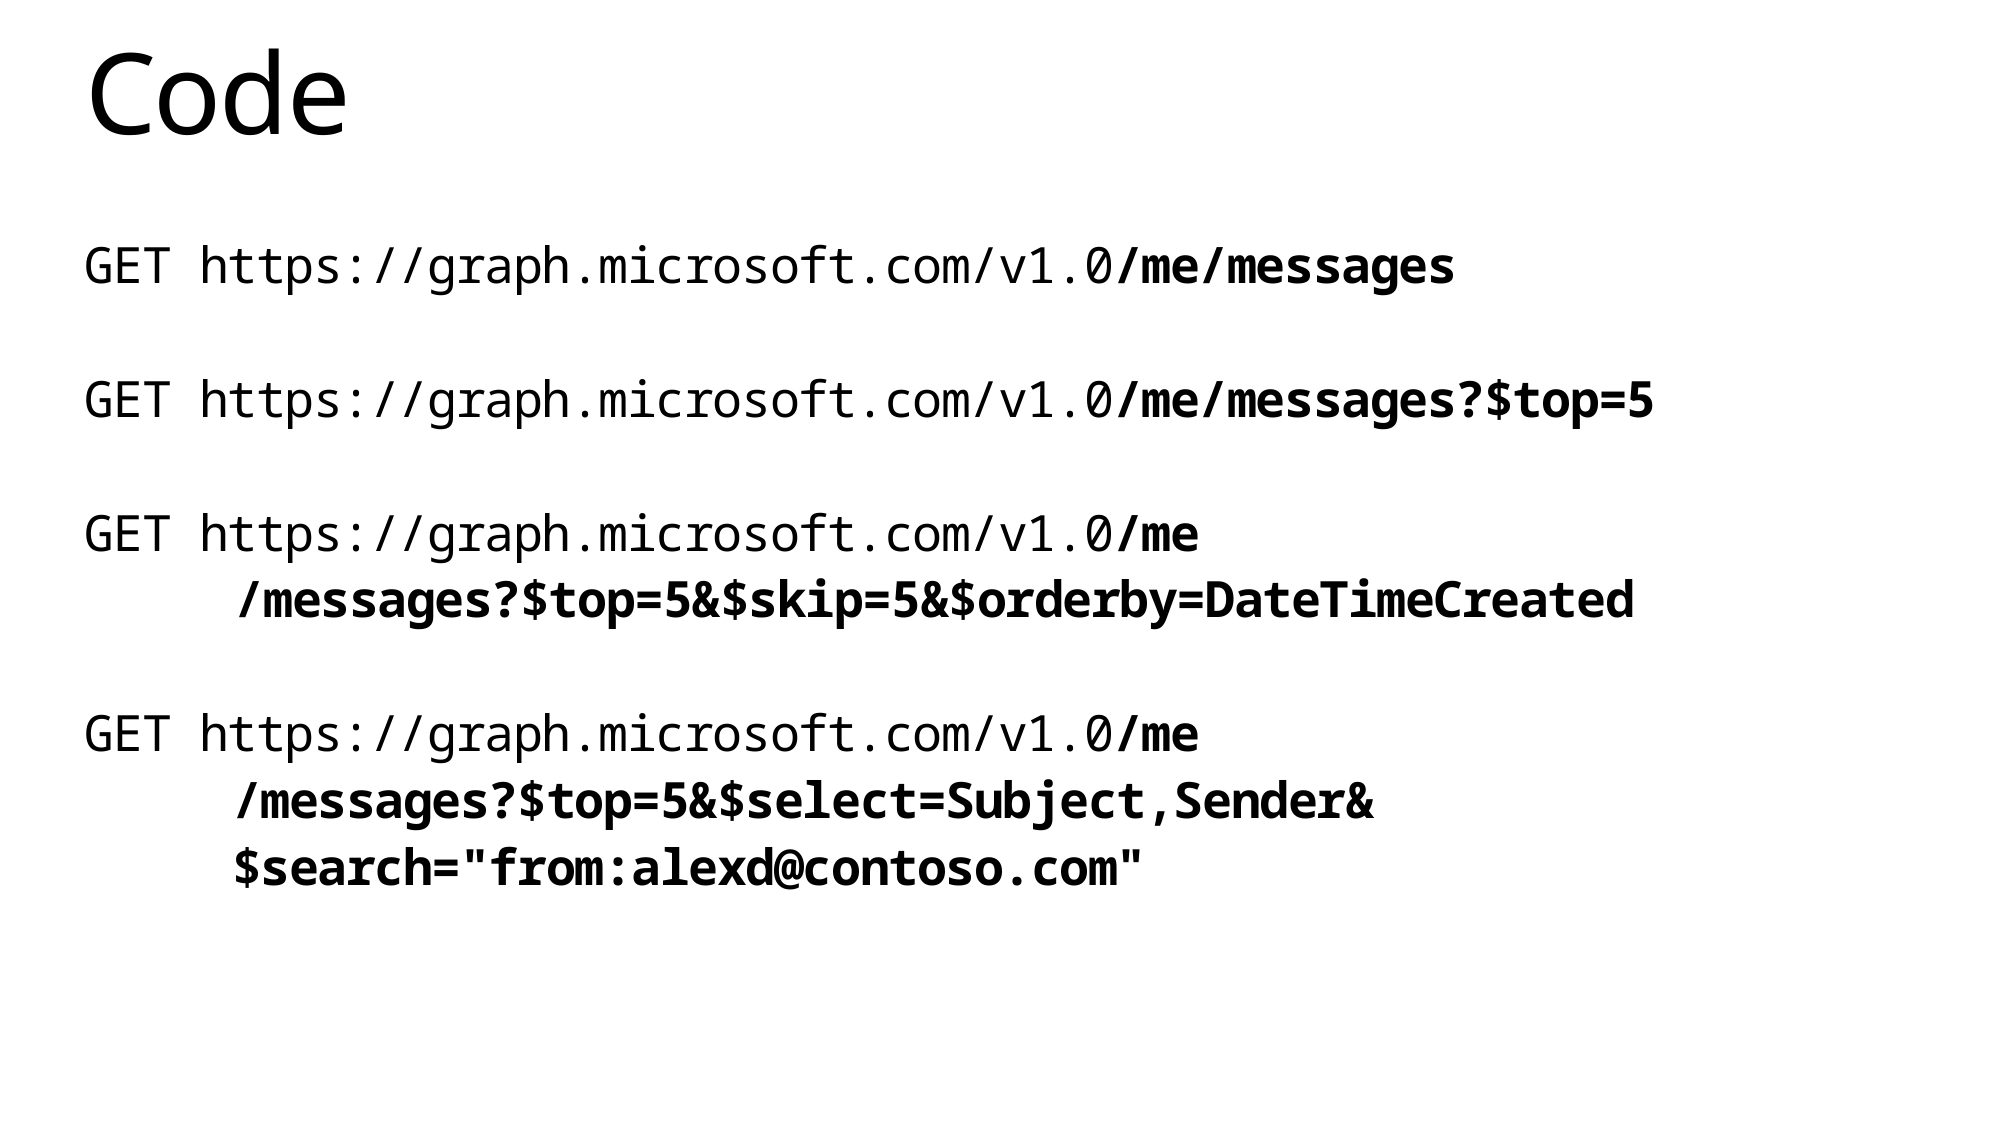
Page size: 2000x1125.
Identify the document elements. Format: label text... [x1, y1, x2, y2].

list GET https://graph.microsoft.com/v1.0/me/messages GET https://graph.microsoft.com/v1.0/me/messages?$top=5 GET https://graph.microsoft.com/v1.0/me /messages?$top=5&$skip=5&$orderby=DateTimeCreated GET https://graph.microsoft.com/v1.0/me /messages?$top=5&$select=Subject,Sender& $search="from:alexd@contoso.com" [85, 237, 1915, 564]
title Code [85, 37, 1914, 161]
